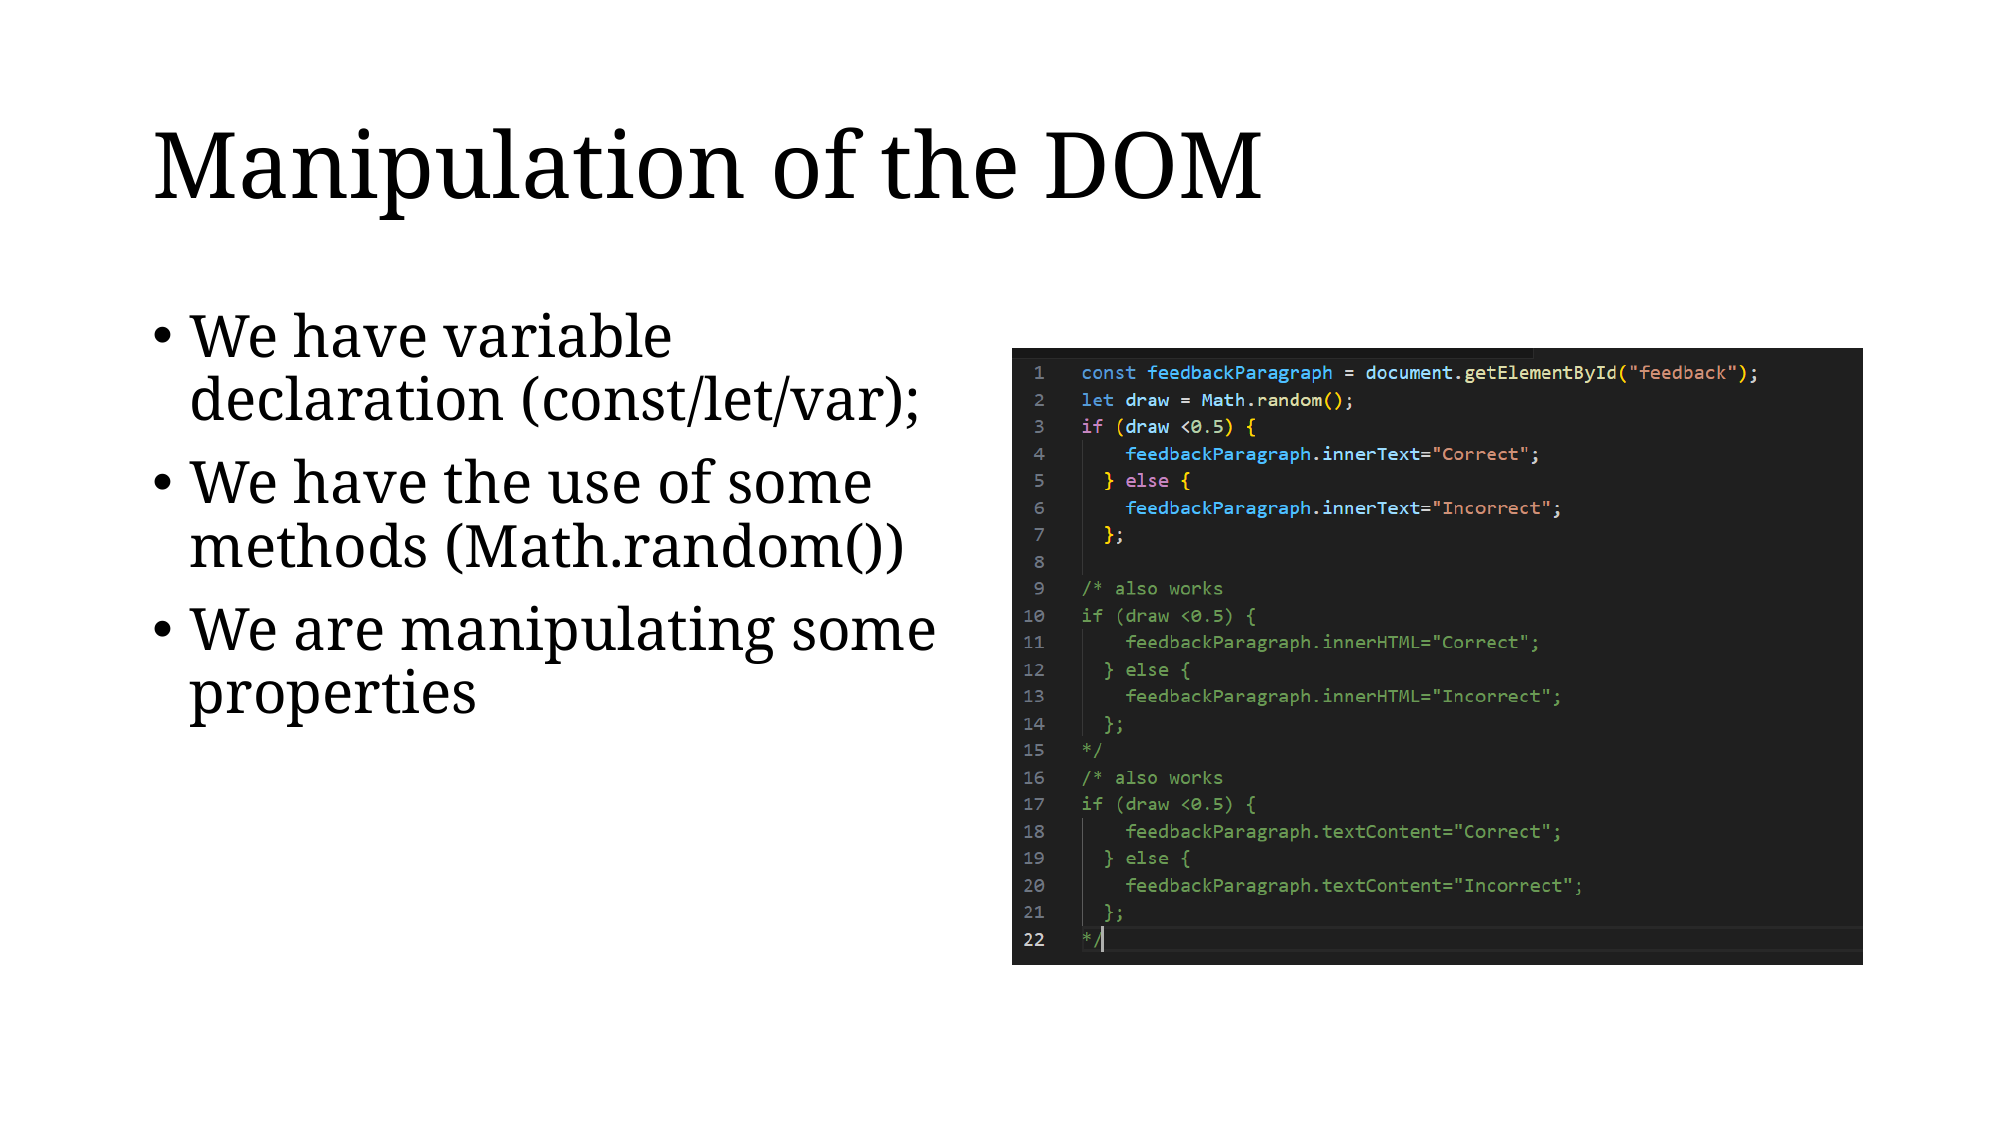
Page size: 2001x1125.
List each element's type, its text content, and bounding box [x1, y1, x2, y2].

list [1011, 347, 1863, 966]
list We have variable declaration (const/let/var); We have the use of some methods (Math.random()) We are manipulating some properties [137, 299, 988, 1014]
title Manipulation of the DOM [137, 59, 1863, 278]
